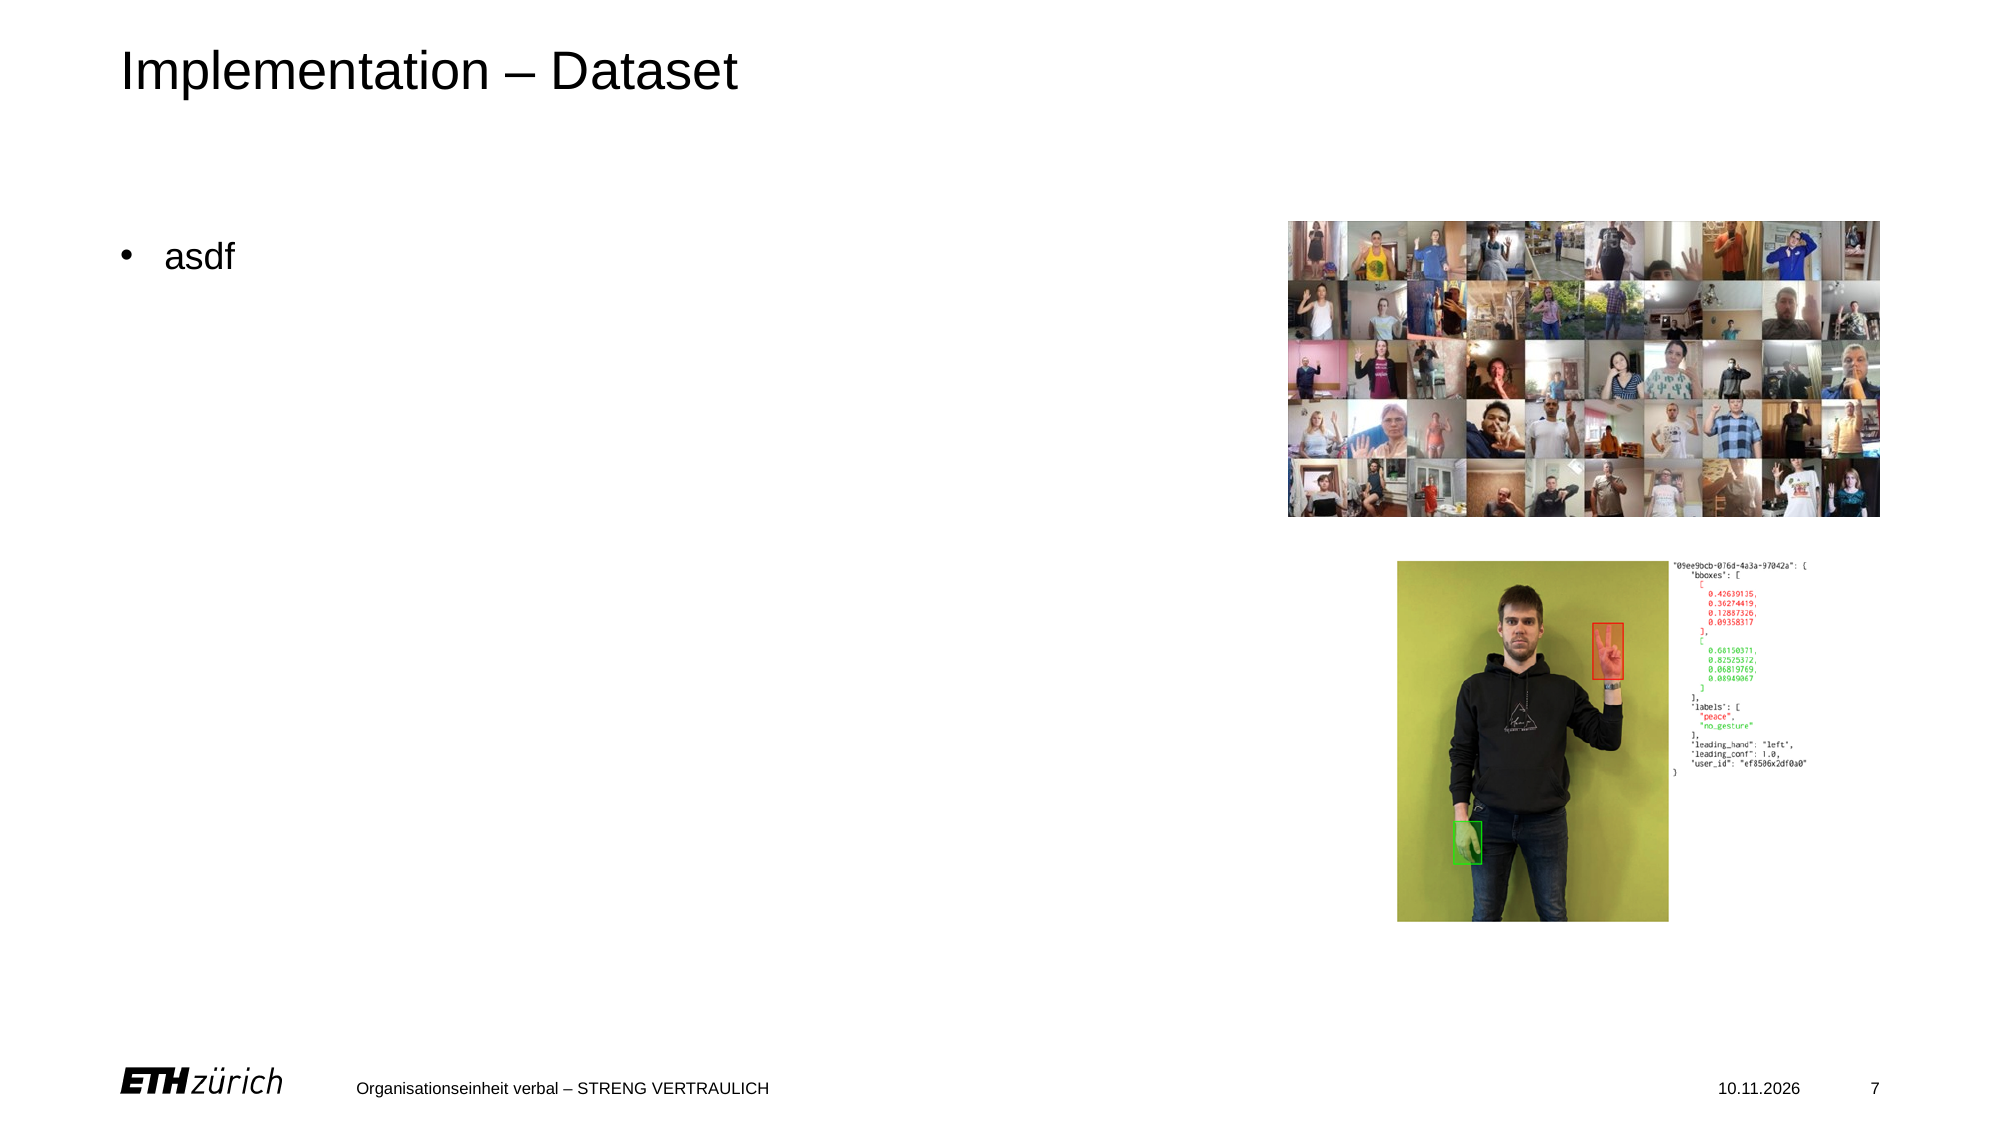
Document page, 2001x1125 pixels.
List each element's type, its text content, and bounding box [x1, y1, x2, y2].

picture [1393, 555, 1819, 925]
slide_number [1718, 1069, 1819, 1106]
list asdf [120, 231, 1880, 1000]
picture [1288, 221, 1880, 517]
slide_number 7 [1827, 1069, 1880, 1106]
title Implementation – Dataset [120, 42, 1880, 191]
picture [120, 1067, 282, 1094]
footer Organisationseinheit verbal – STRENG VERTRAULICH [356, 1069, 1243, 1106]
